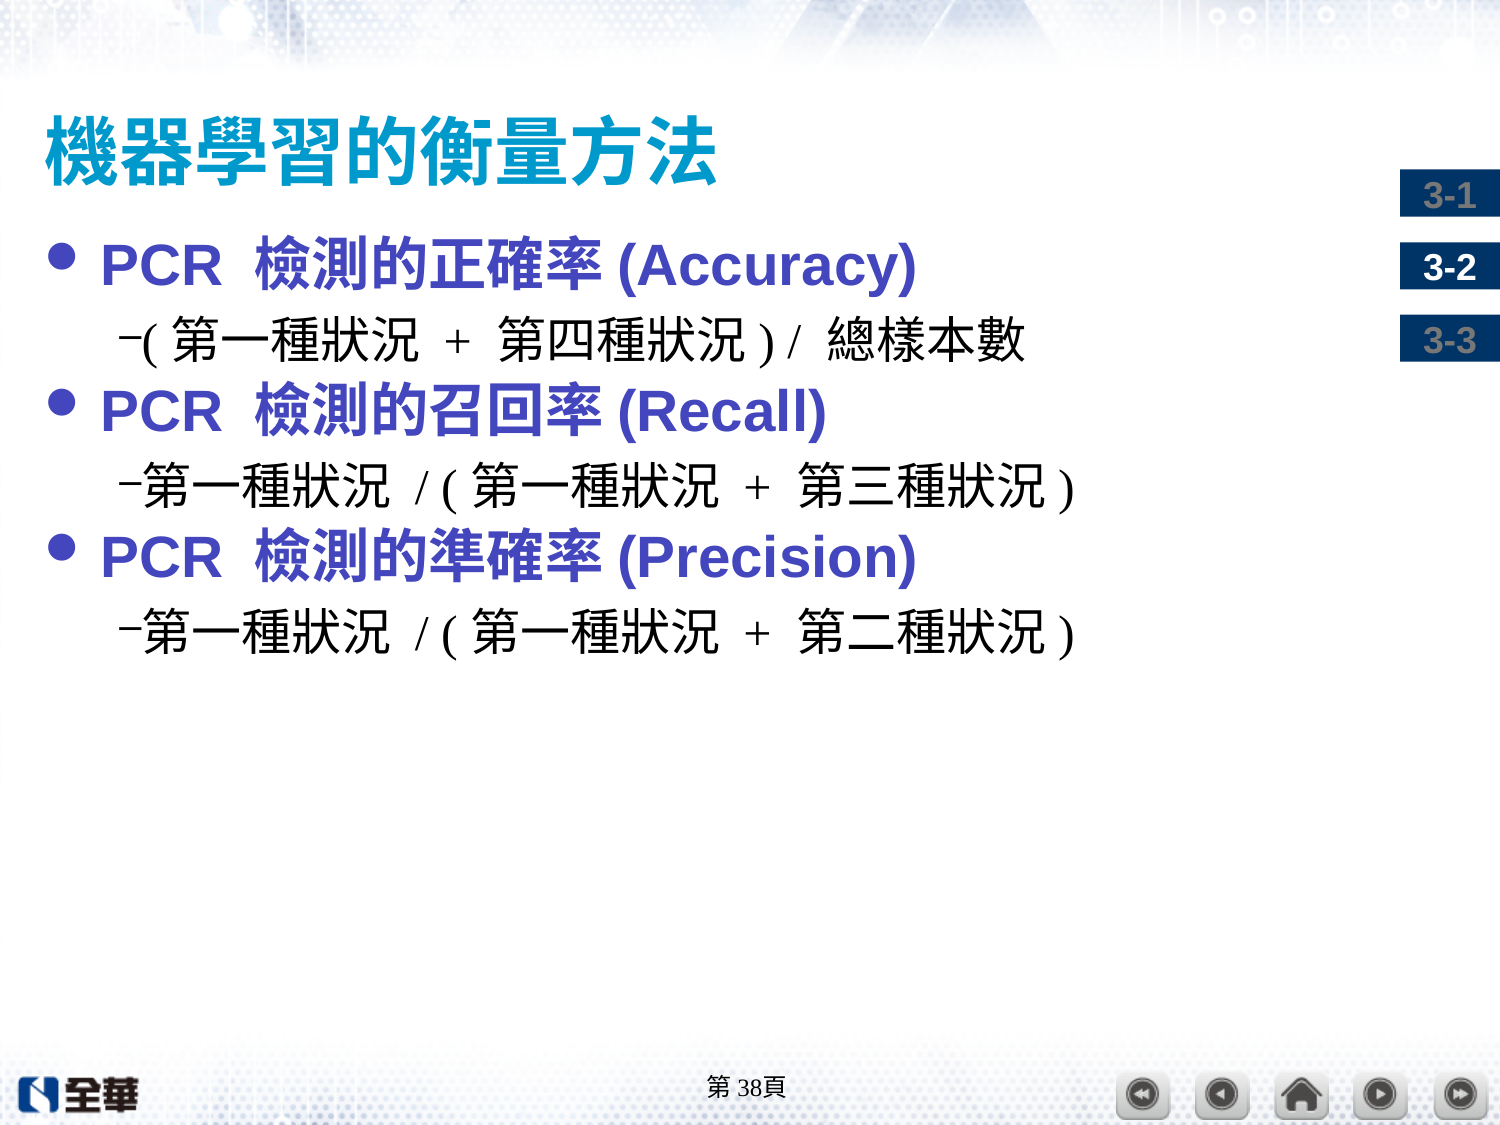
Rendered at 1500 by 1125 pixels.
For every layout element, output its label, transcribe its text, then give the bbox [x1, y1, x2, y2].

picture [0, 0, 1500, 1125]
title 機器學習的衡量方法 [29, 89, 1386, 209]
list PCR 檢測的正確率(Accuracy) (第一種狀況 + 第四種狀況) / 總樣本數 PCR 檢測的召回率(Recall) 第一種狀況 / (第一種狀況 + 第三種狀況) PCR 檢測的準確率(Precision) 第一種狀況 / (第一種狀況 + 第二種狀況) [29, 219, 1386, 1048]
